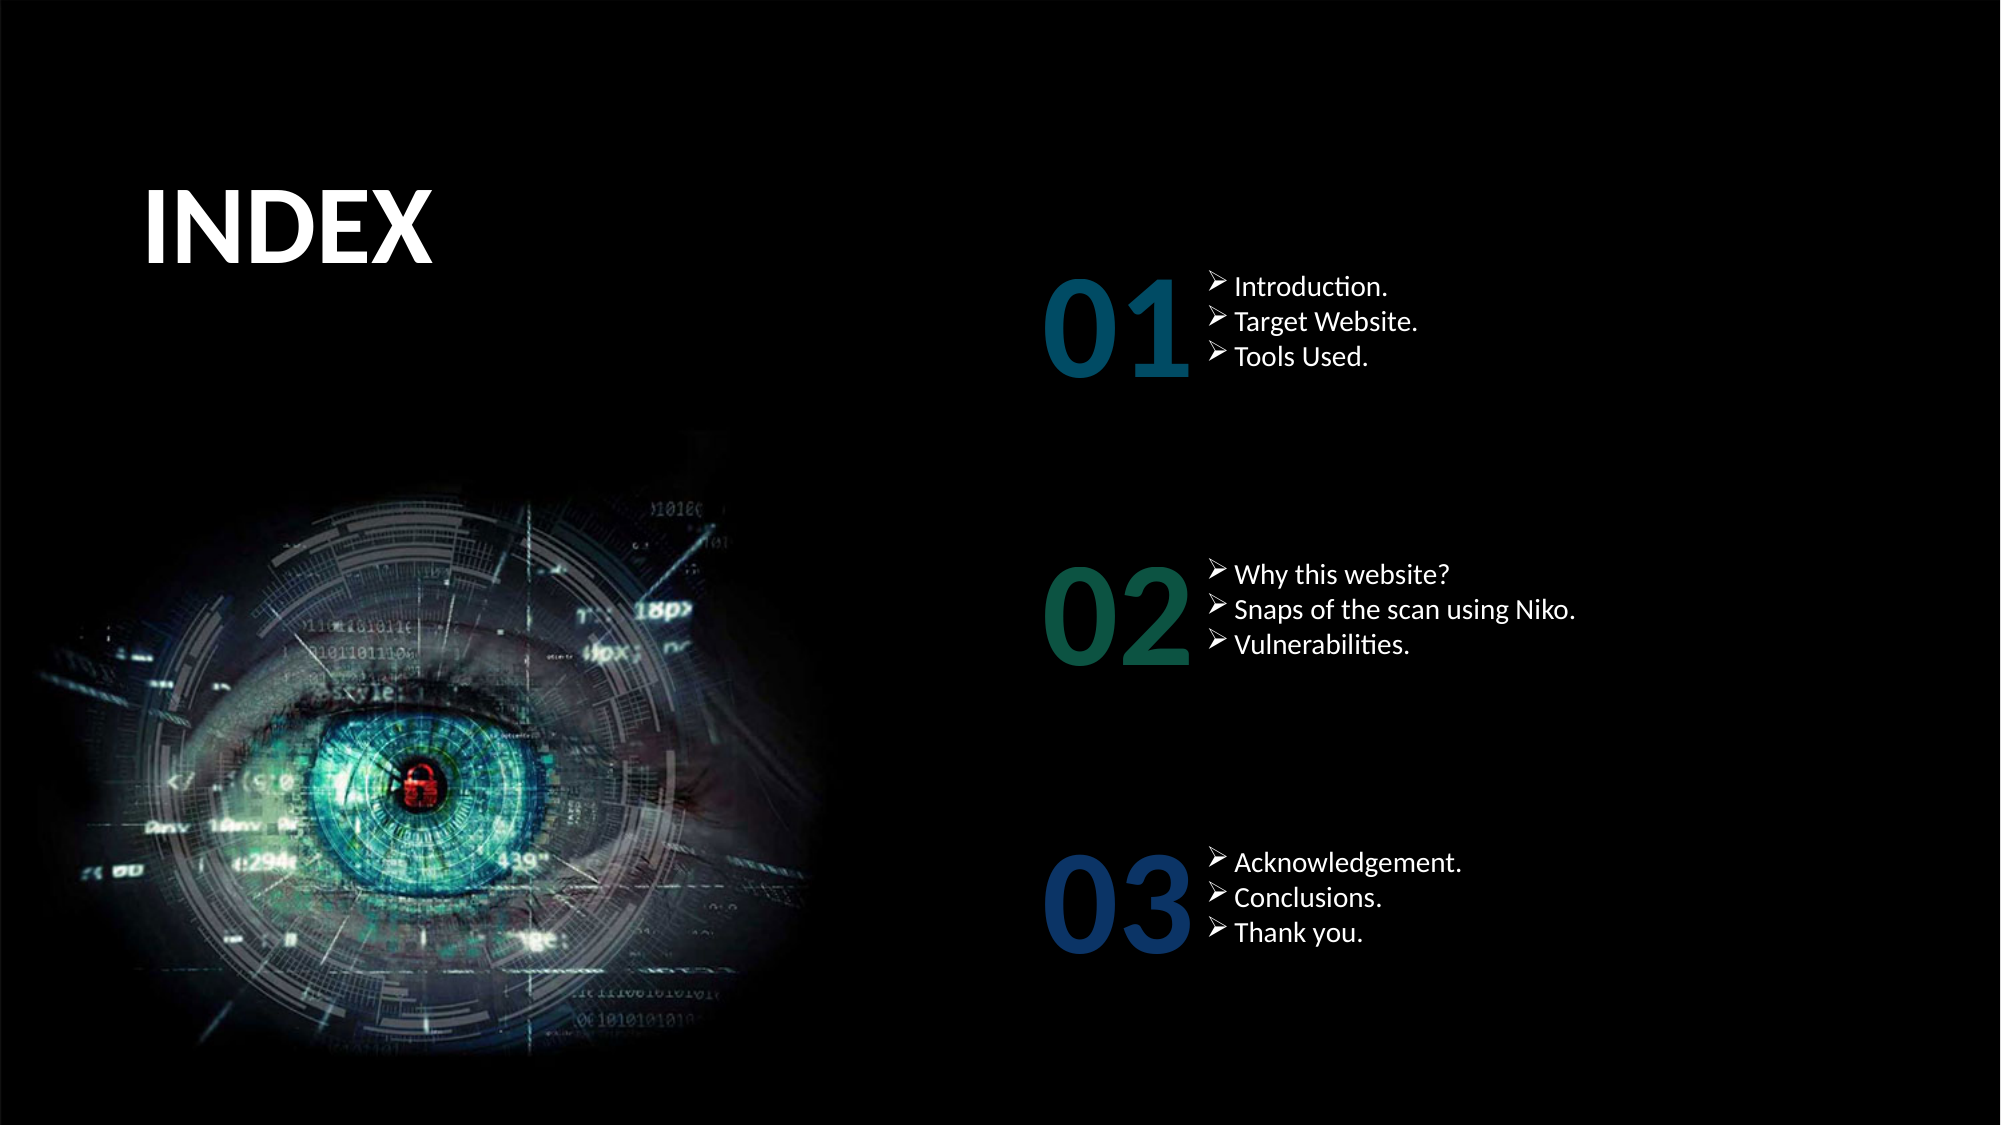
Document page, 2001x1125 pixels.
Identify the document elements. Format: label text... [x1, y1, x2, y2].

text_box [999, 508, 1790, 706]
picture [0, 0, 2001, 1125]
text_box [999, 795, 1790, 993]
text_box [999, 220, 1790, 418]
text_box INDEX [127, 143, 574, 294]
